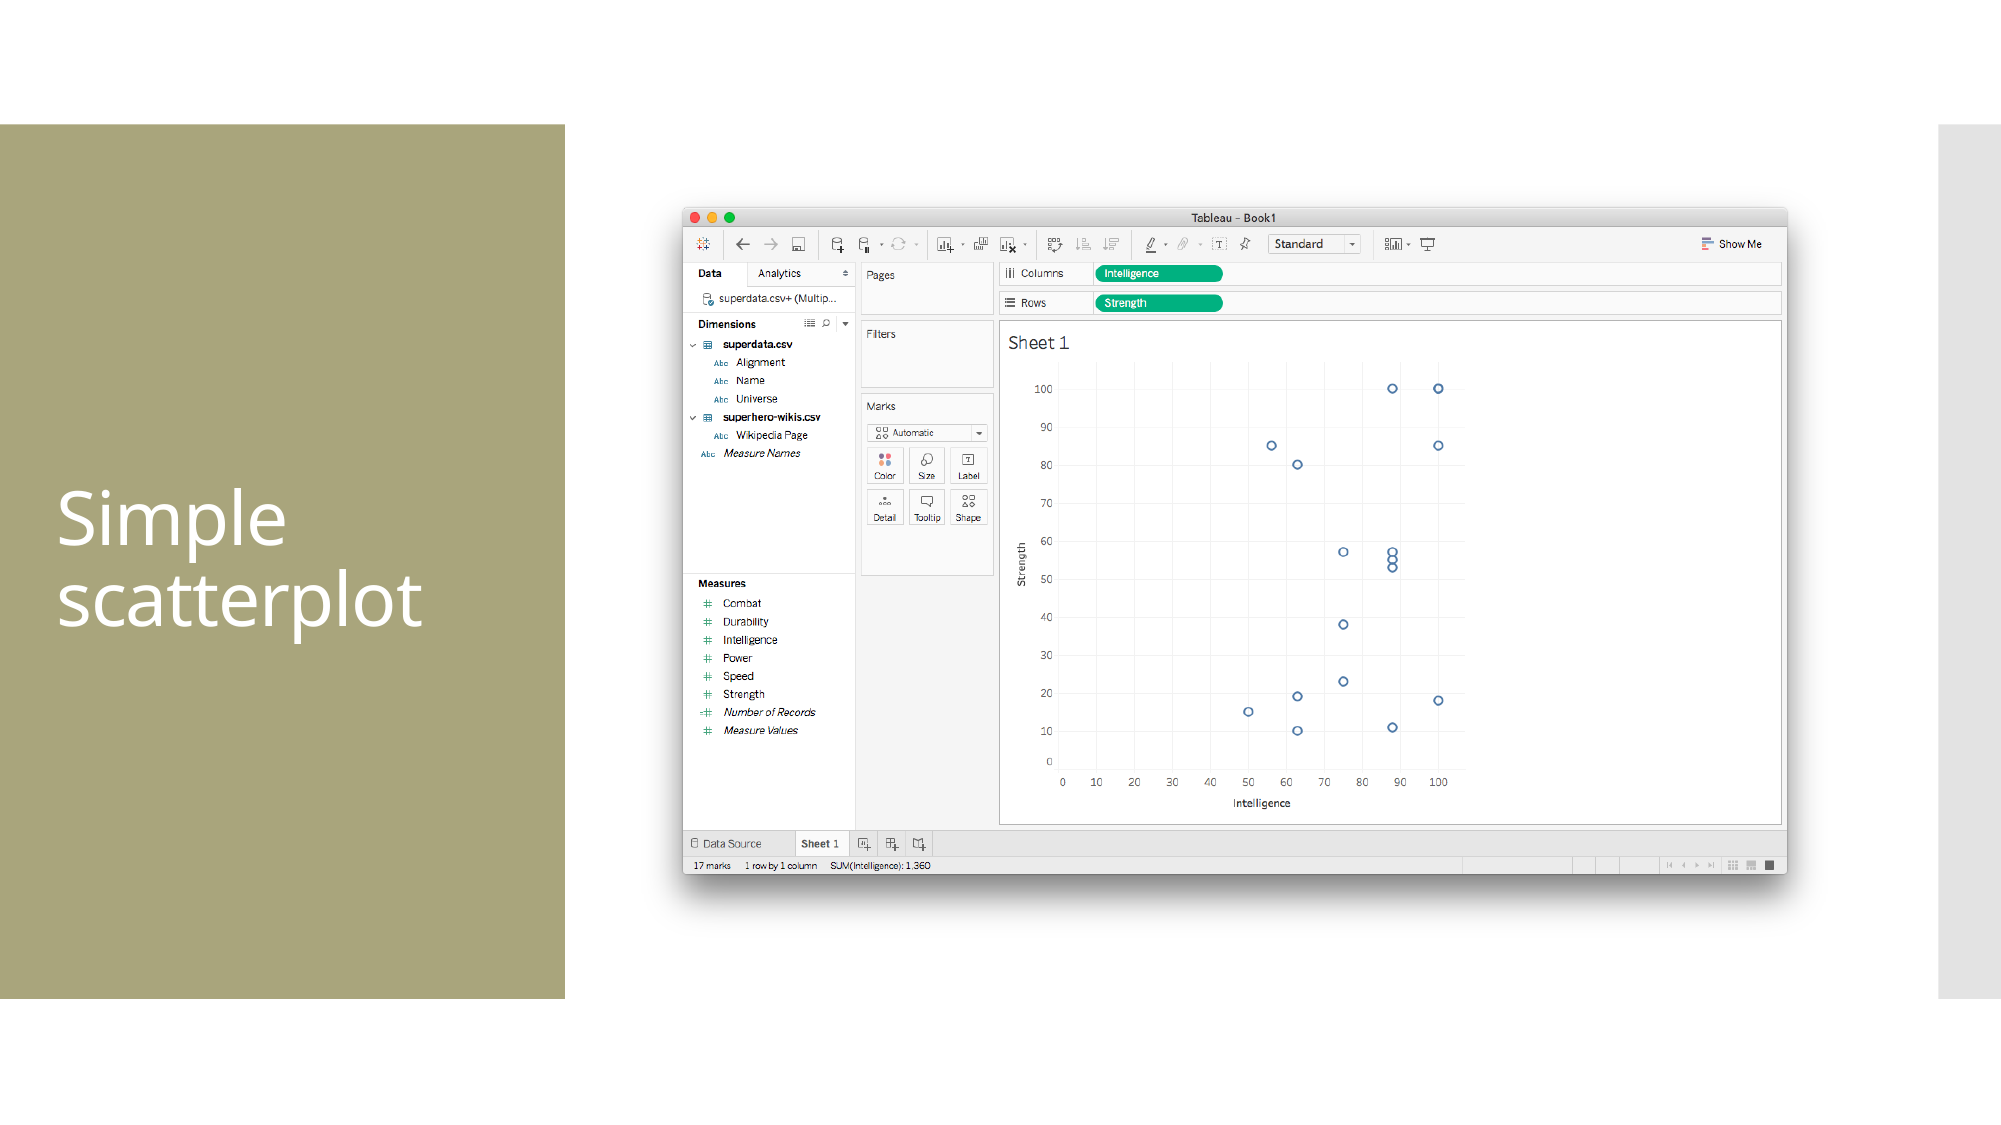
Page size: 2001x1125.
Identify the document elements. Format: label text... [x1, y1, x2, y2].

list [634, 180, 1835, 943]
text_box Simple scatterplot [41, 184, 525, 940]
